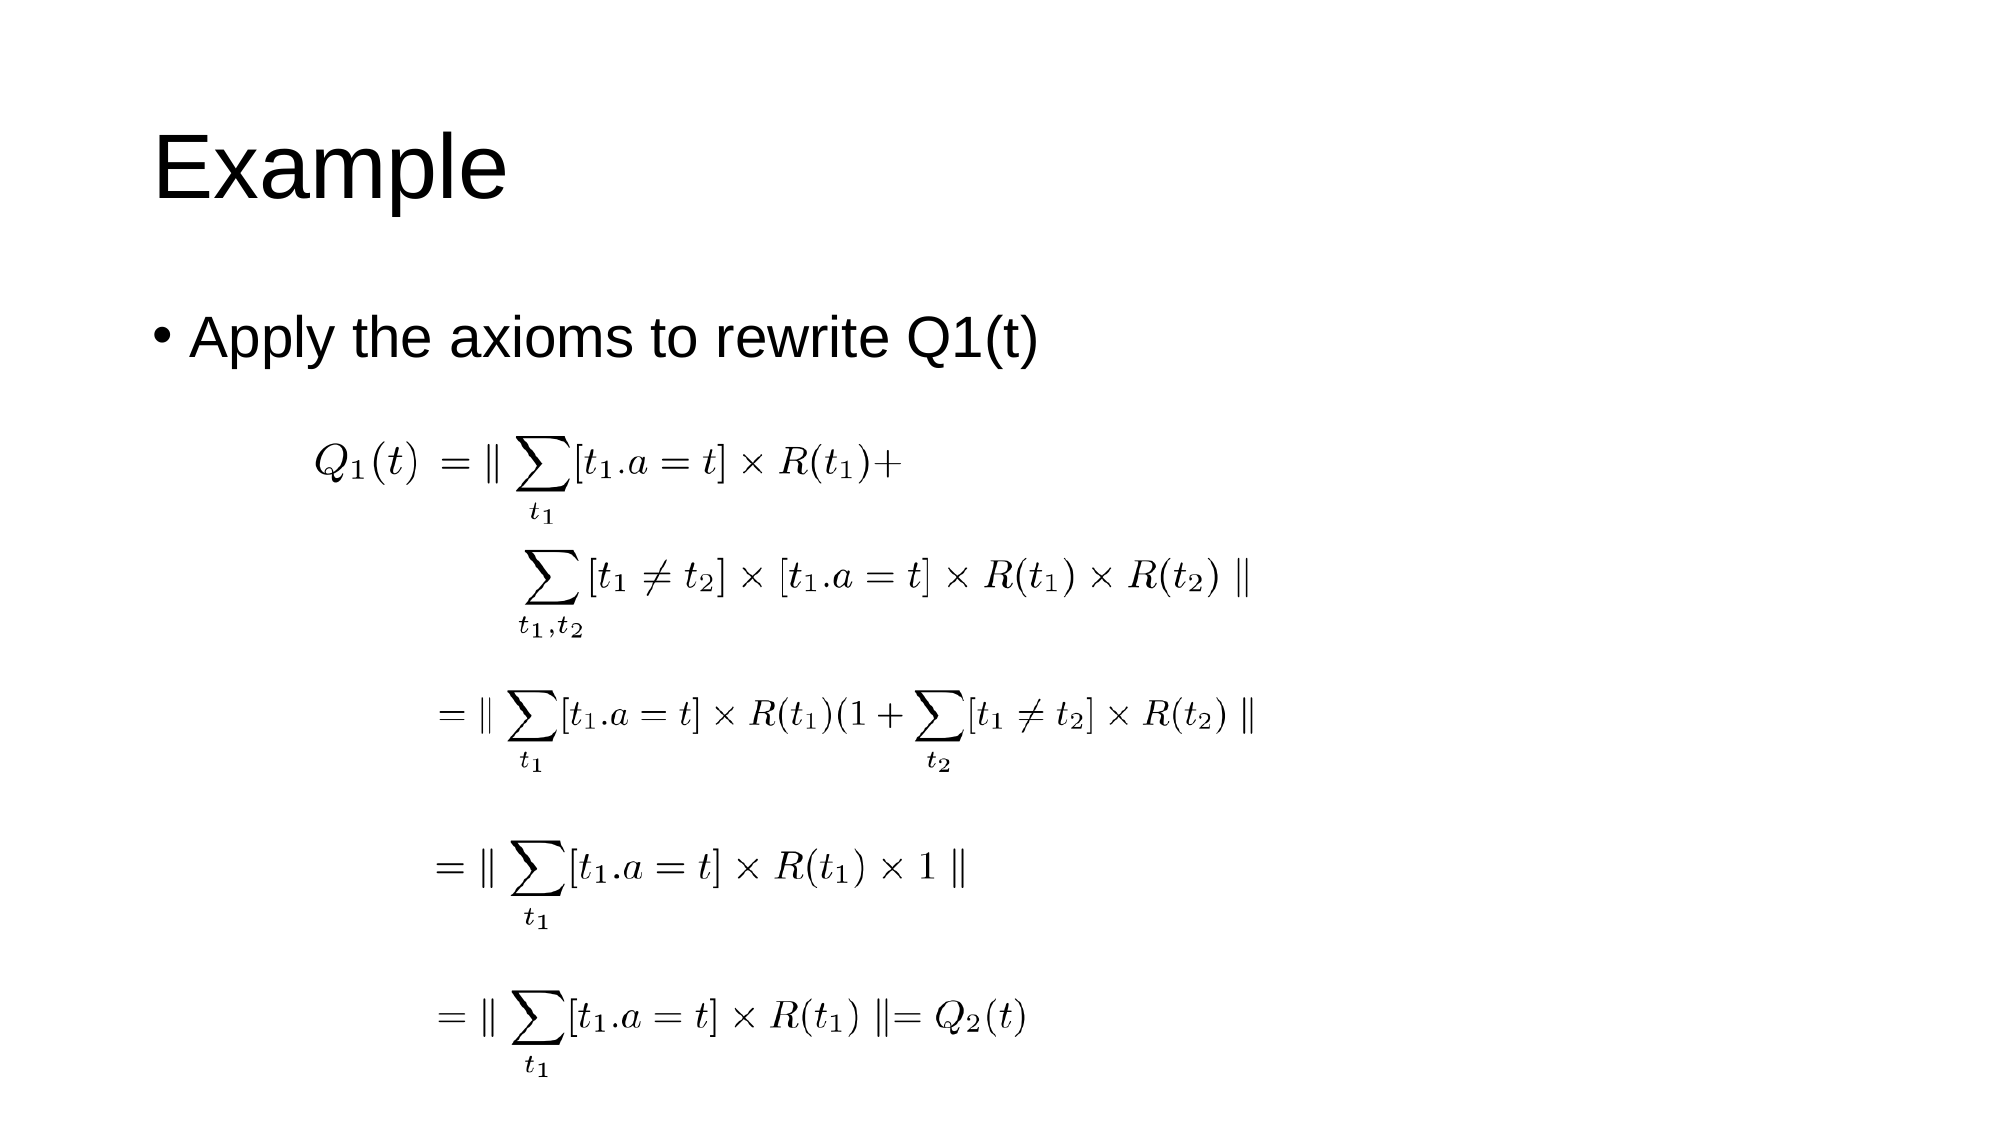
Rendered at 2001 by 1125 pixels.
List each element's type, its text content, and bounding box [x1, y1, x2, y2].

list Apply the axioms to rewrite Q1(t) [137, 299, 1863, 1014]
title Example [137, 59, 1863, 278]
picture [281, 408, 1269, 649]
picture [411, 975, 1053, 1086]
picture [427, 831, 996, 934]
picture [427, 670, 1276, 786]
